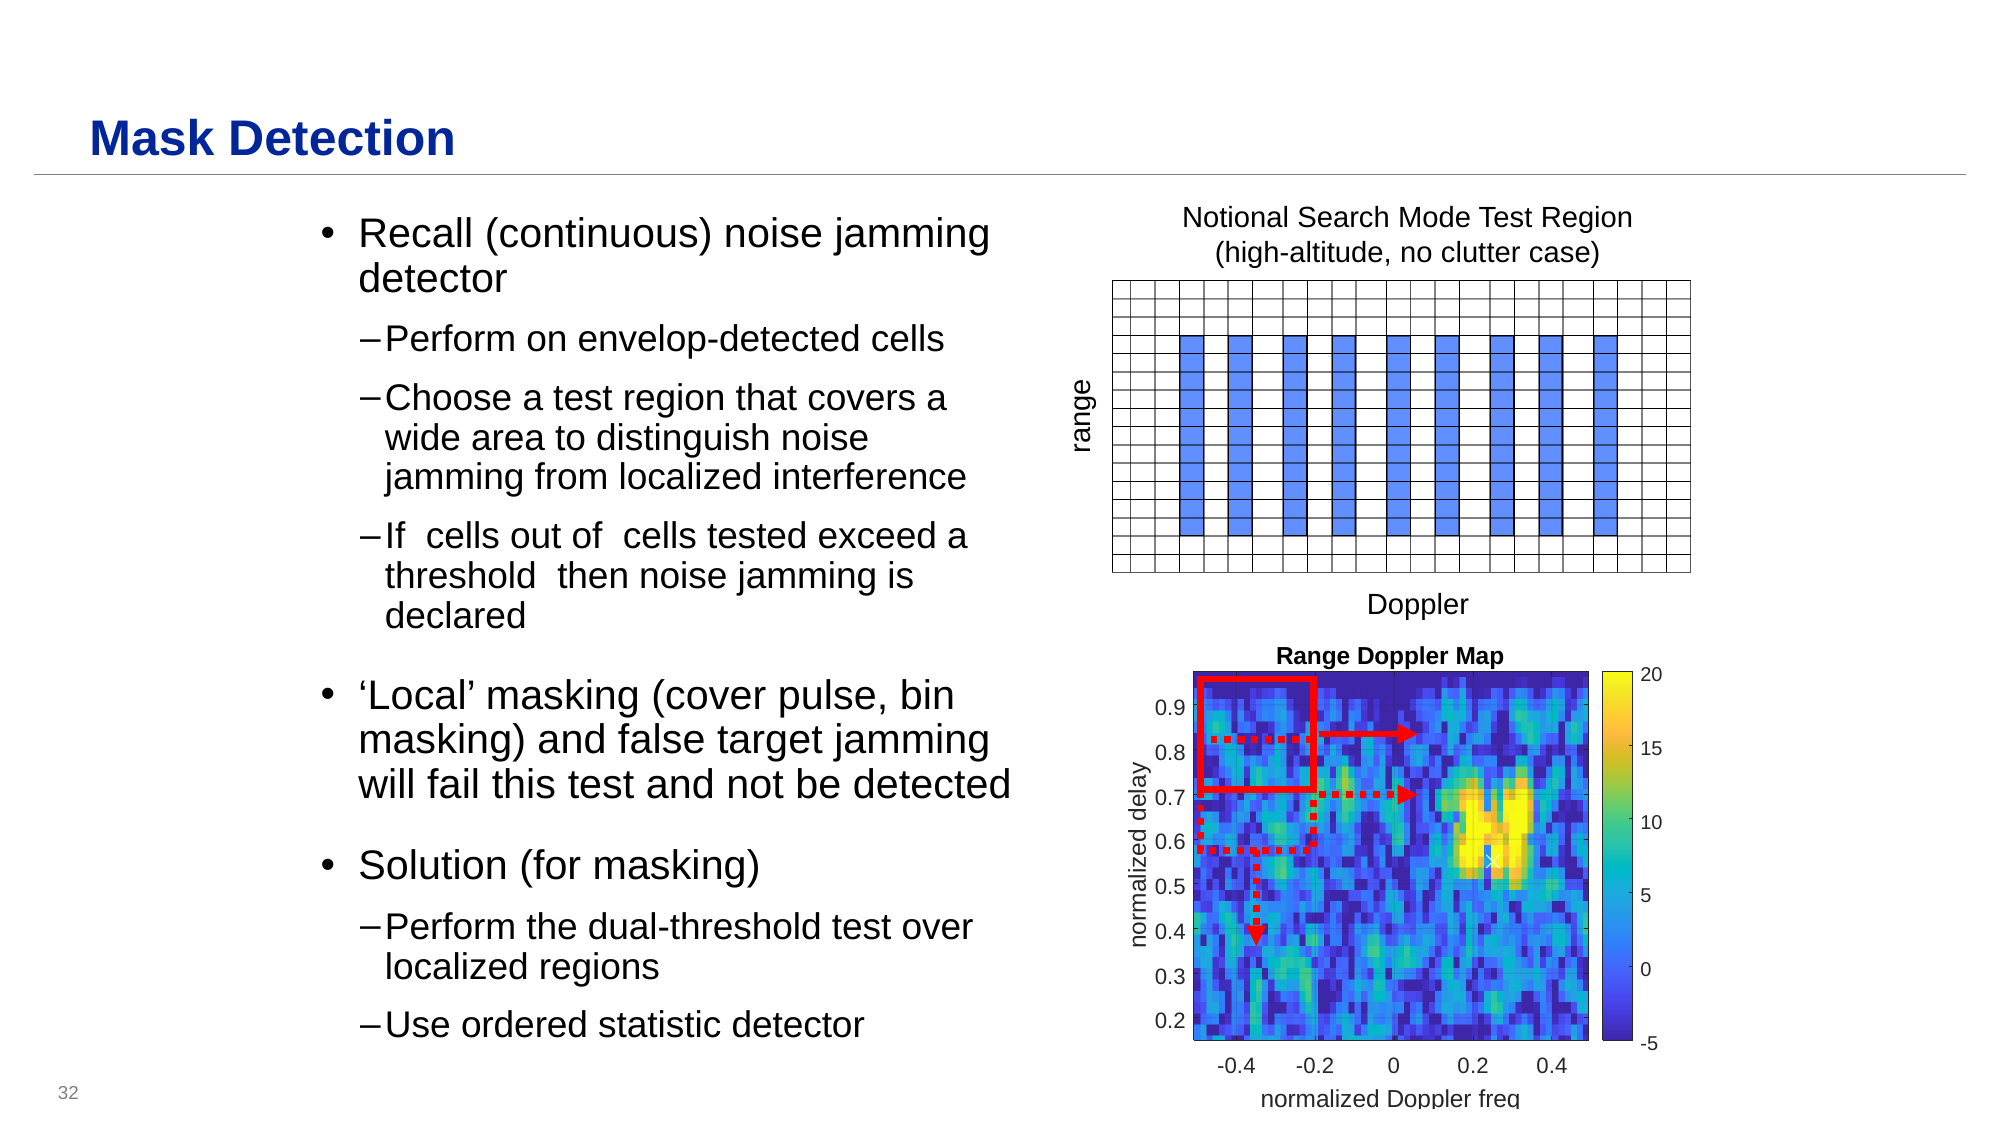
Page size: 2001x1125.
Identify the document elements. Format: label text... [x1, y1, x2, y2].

picture [1118, 633, 1719, 1109]
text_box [1053, 191, 1691, 629]
slide_number 32 [43, 1061, 131, 1122]
title Mask Detection [74, 23, 1644, 175]
